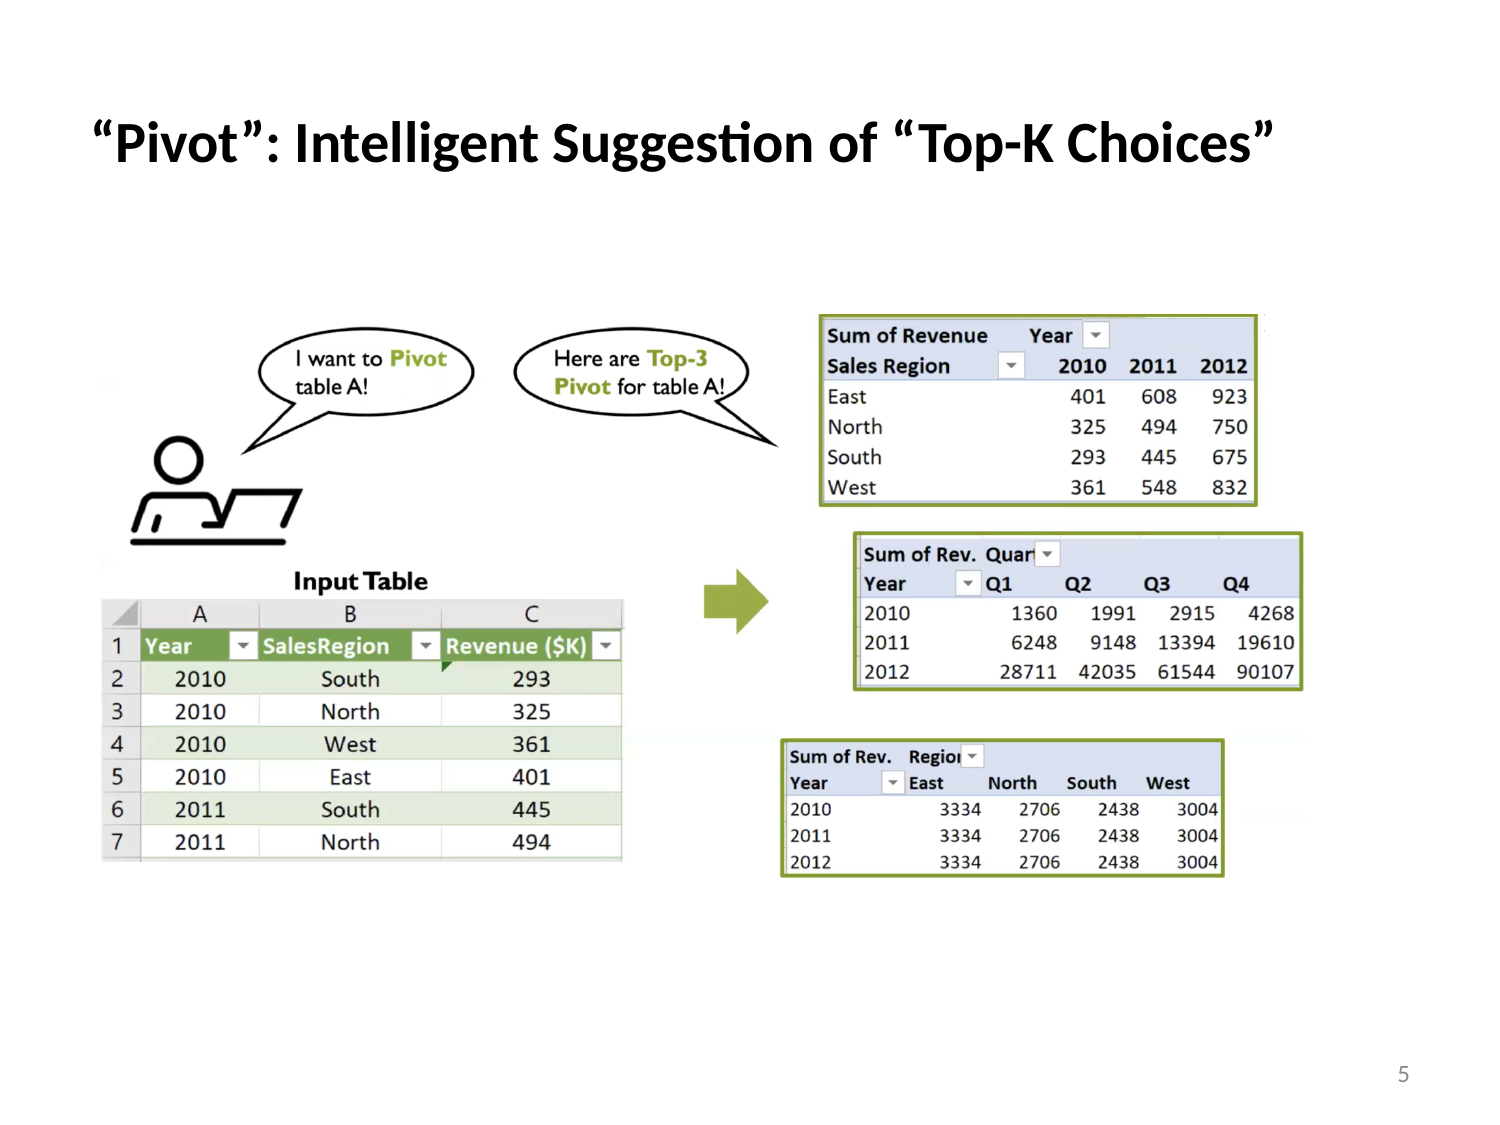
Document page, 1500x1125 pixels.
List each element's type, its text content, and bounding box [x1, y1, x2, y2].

slide_number 5 [1074, 1042, 1425, 1103]
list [100, 313, 1306, 880]
title “Pivot”: Intelligent Suggestion of “Top-K Choices” [75, 45, 1425, 233]
